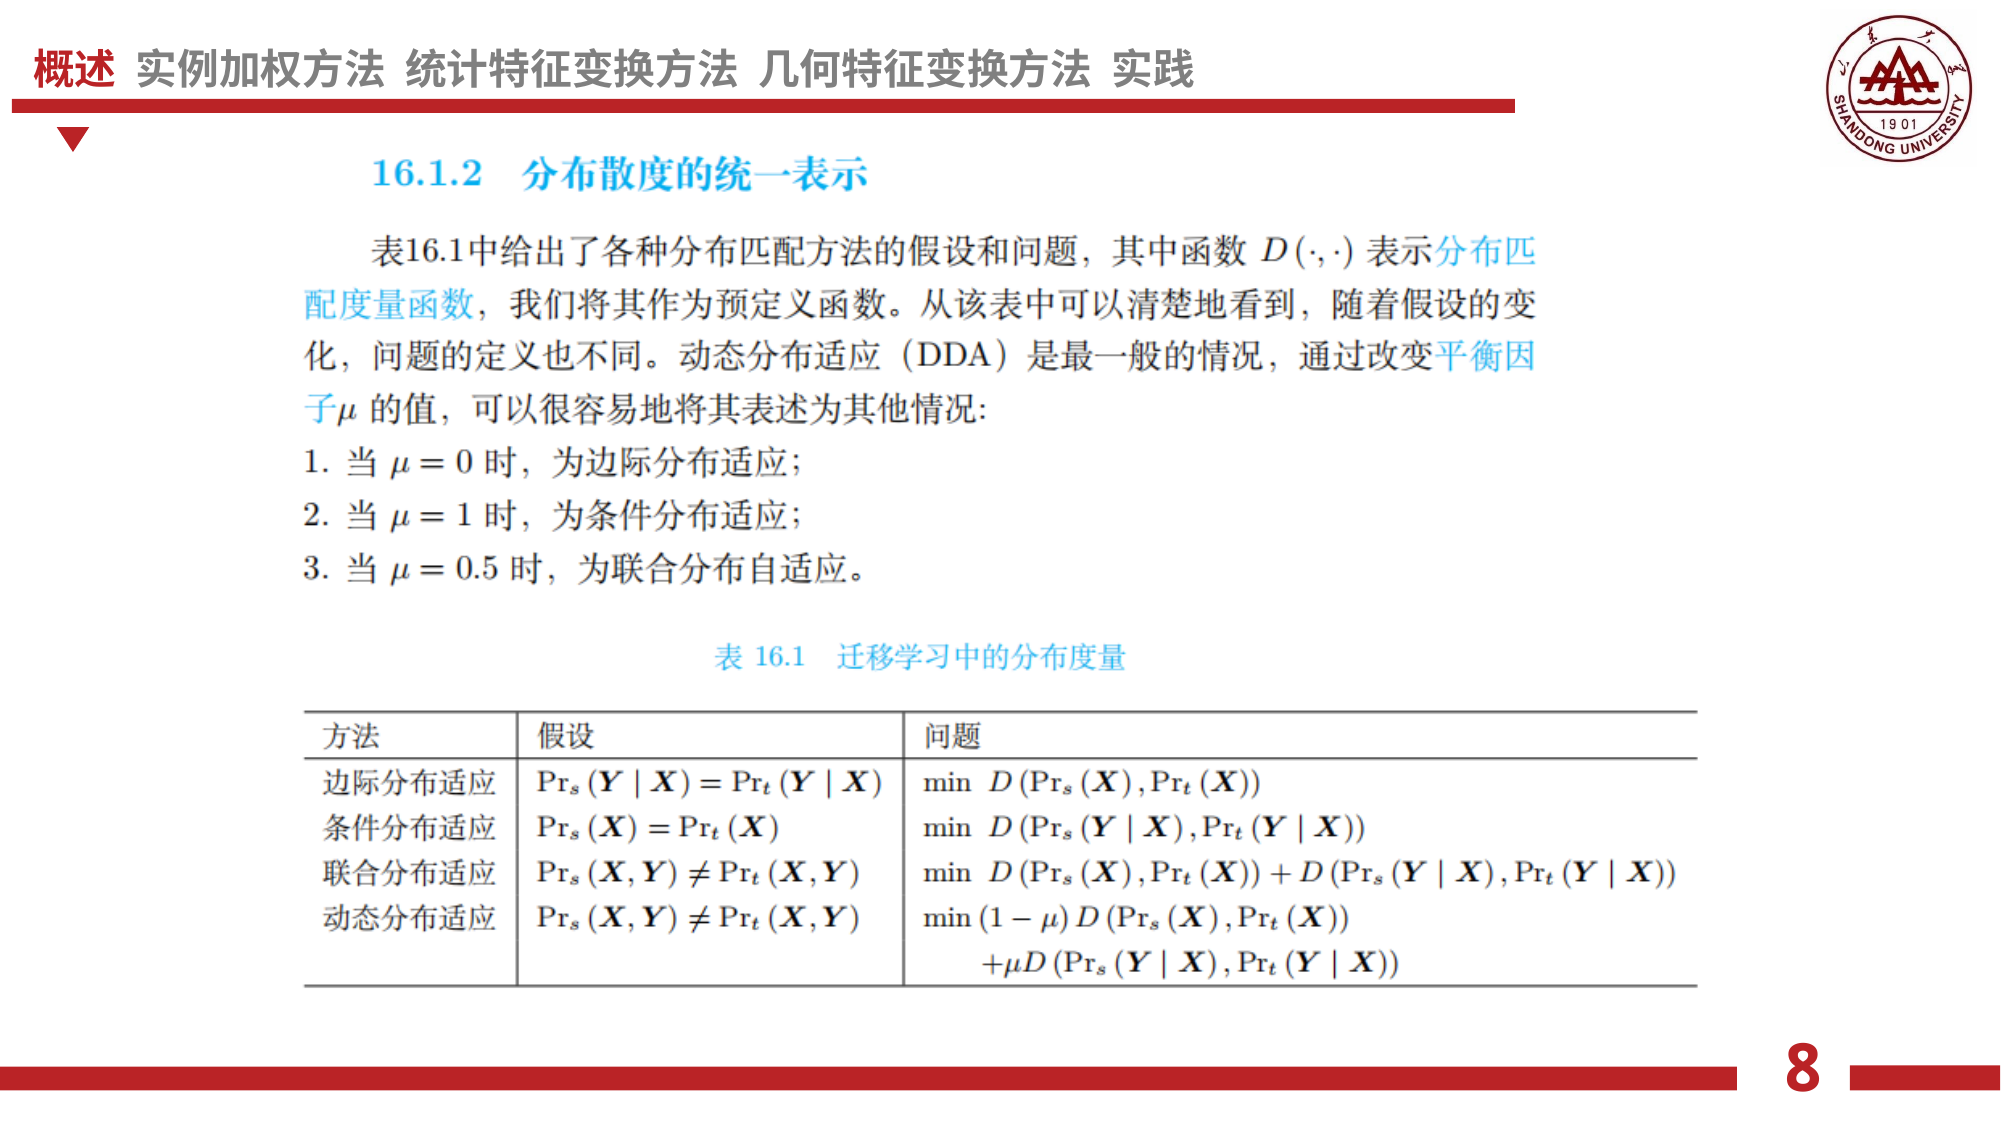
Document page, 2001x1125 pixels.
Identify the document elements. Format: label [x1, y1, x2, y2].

picture [1820, 9, 1977, 167]
picture [175, 141, 1727, 1009]
